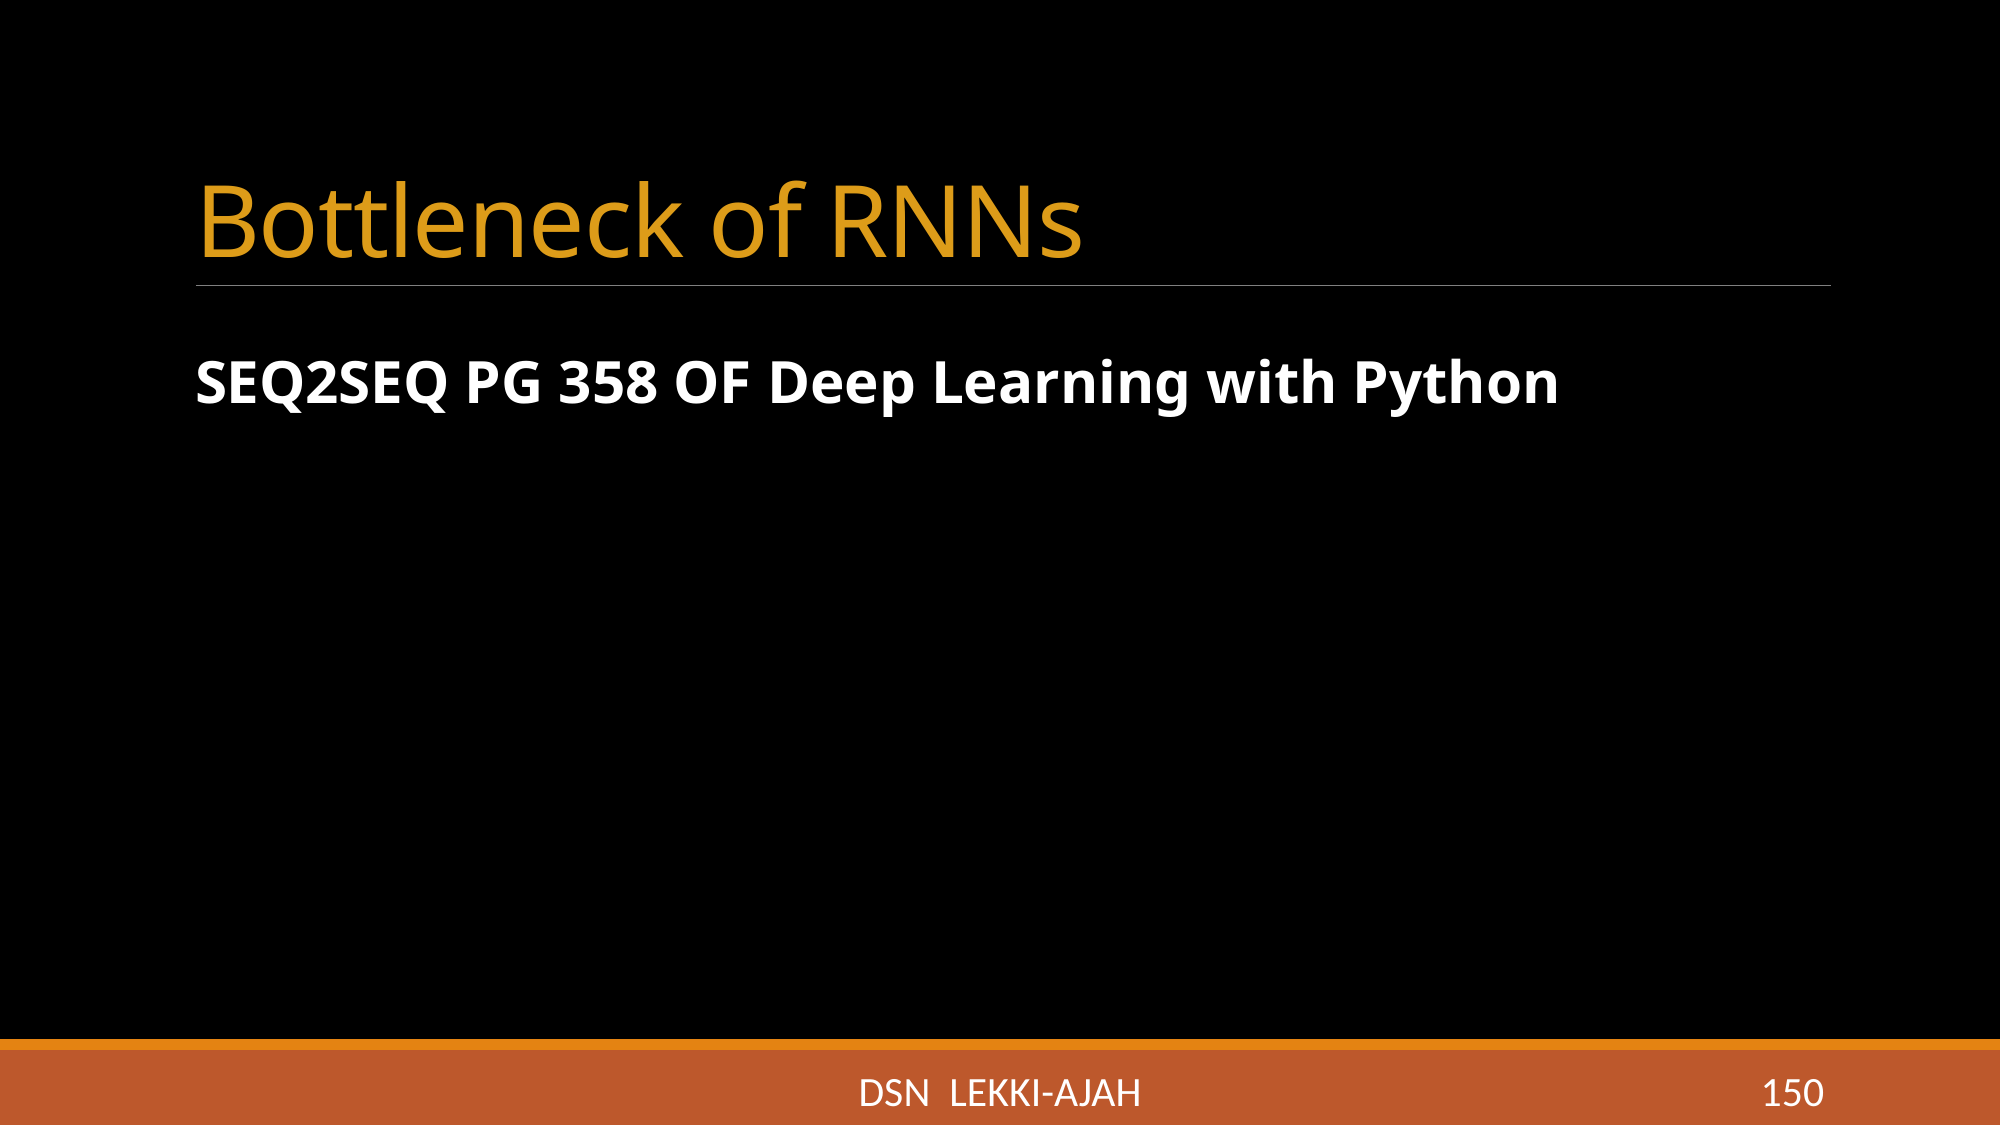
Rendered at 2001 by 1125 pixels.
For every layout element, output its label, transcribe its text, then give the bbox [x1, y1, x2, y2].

list SEQ2SEQ PG 358 OF Deep Learning with Python [180, 302, 1840, 1027]
title Bottleneck of RNNs [180, 47, 1830, 285]
slide_number 150 [1624, 1059, 1840, 1120]
footer DSN LEKKI-AJAH [604, 1059, 1396, 1120]
